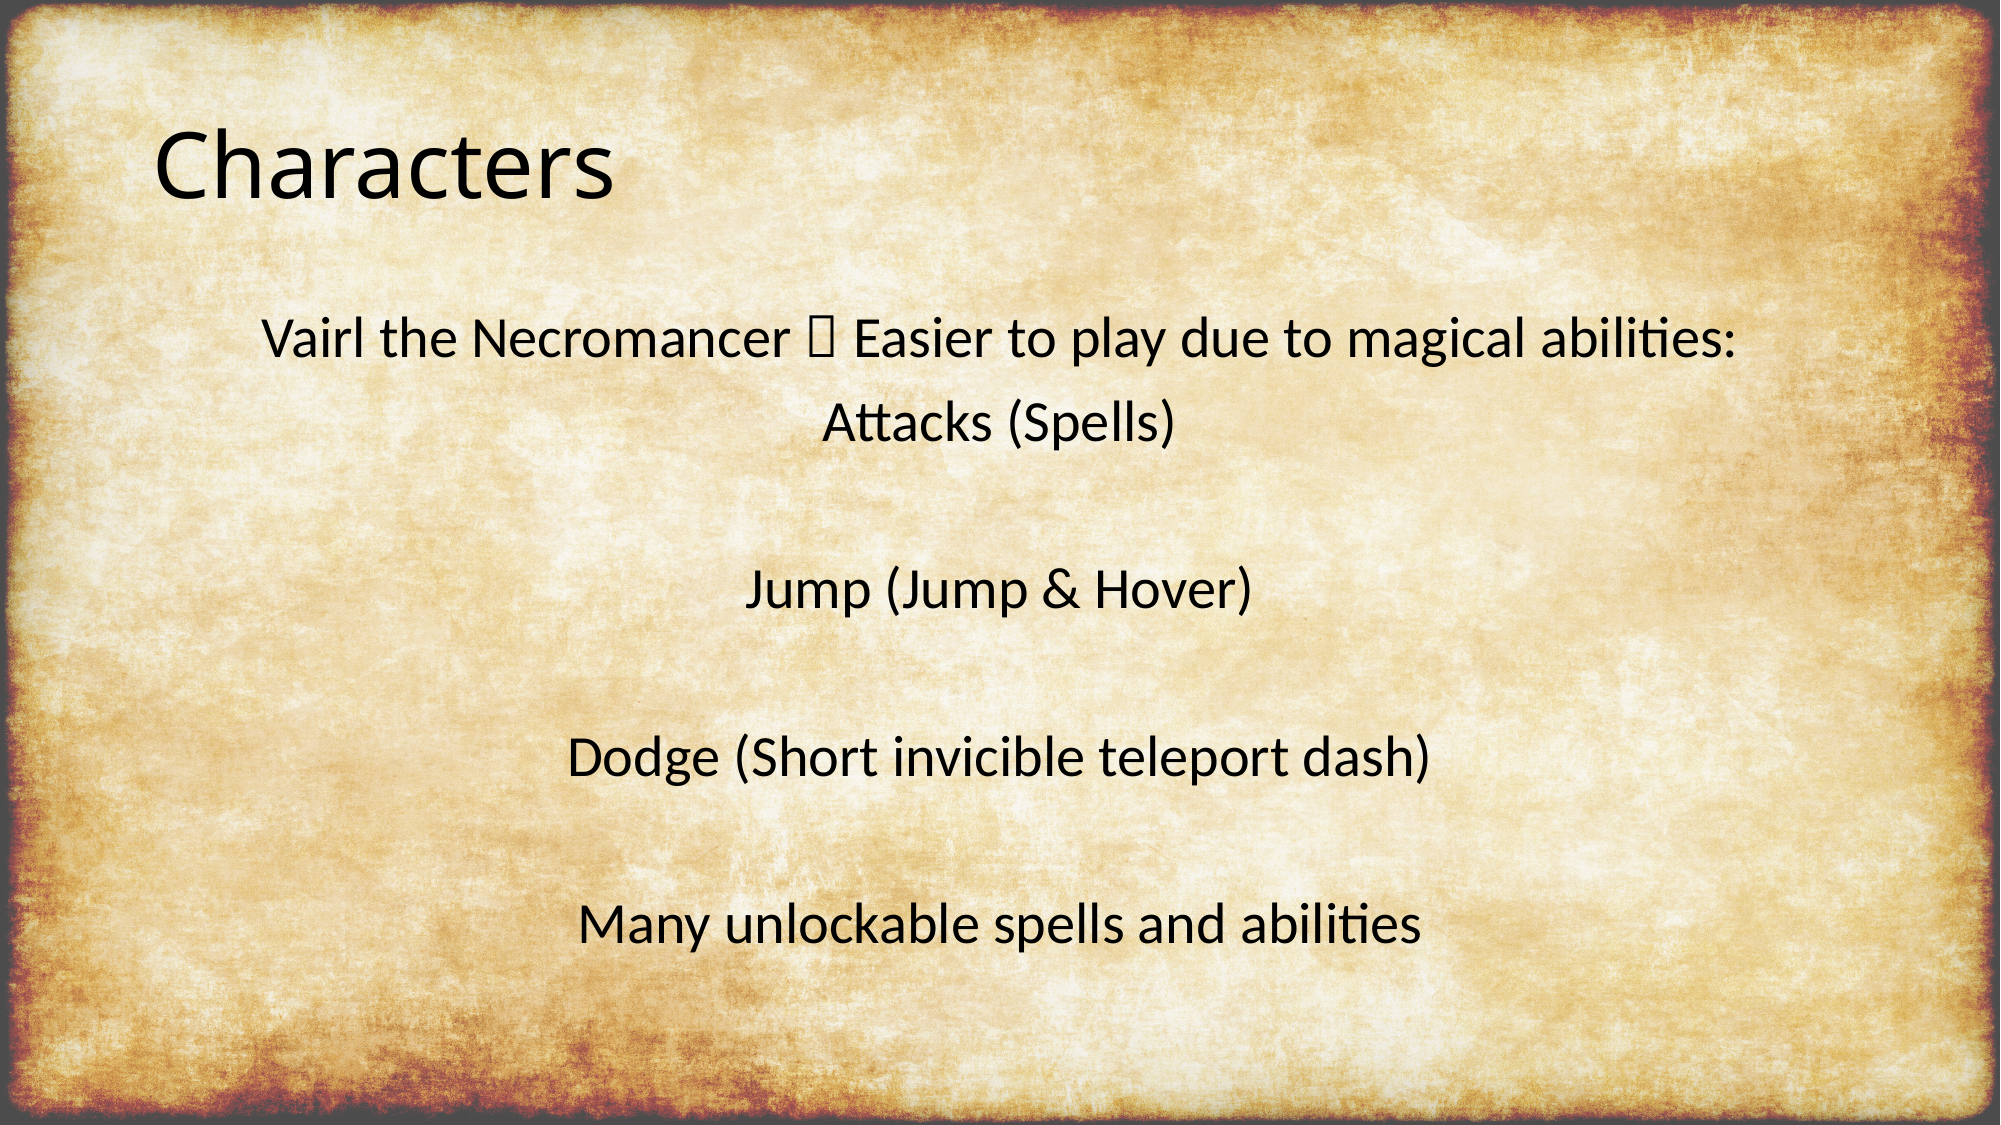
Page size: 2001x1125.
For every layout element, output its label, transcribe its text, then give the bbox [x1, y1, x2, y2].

list Vairl the Necromancer  Easier to play due to magical abilities: Attacks (Spells) Jump (Jump & Hover) Dodge (Short invicible teleport dash) Many unlockable spells and abilities [137, 299, 1863, 1014]
title Characters [137, 59, 1863, 278]
